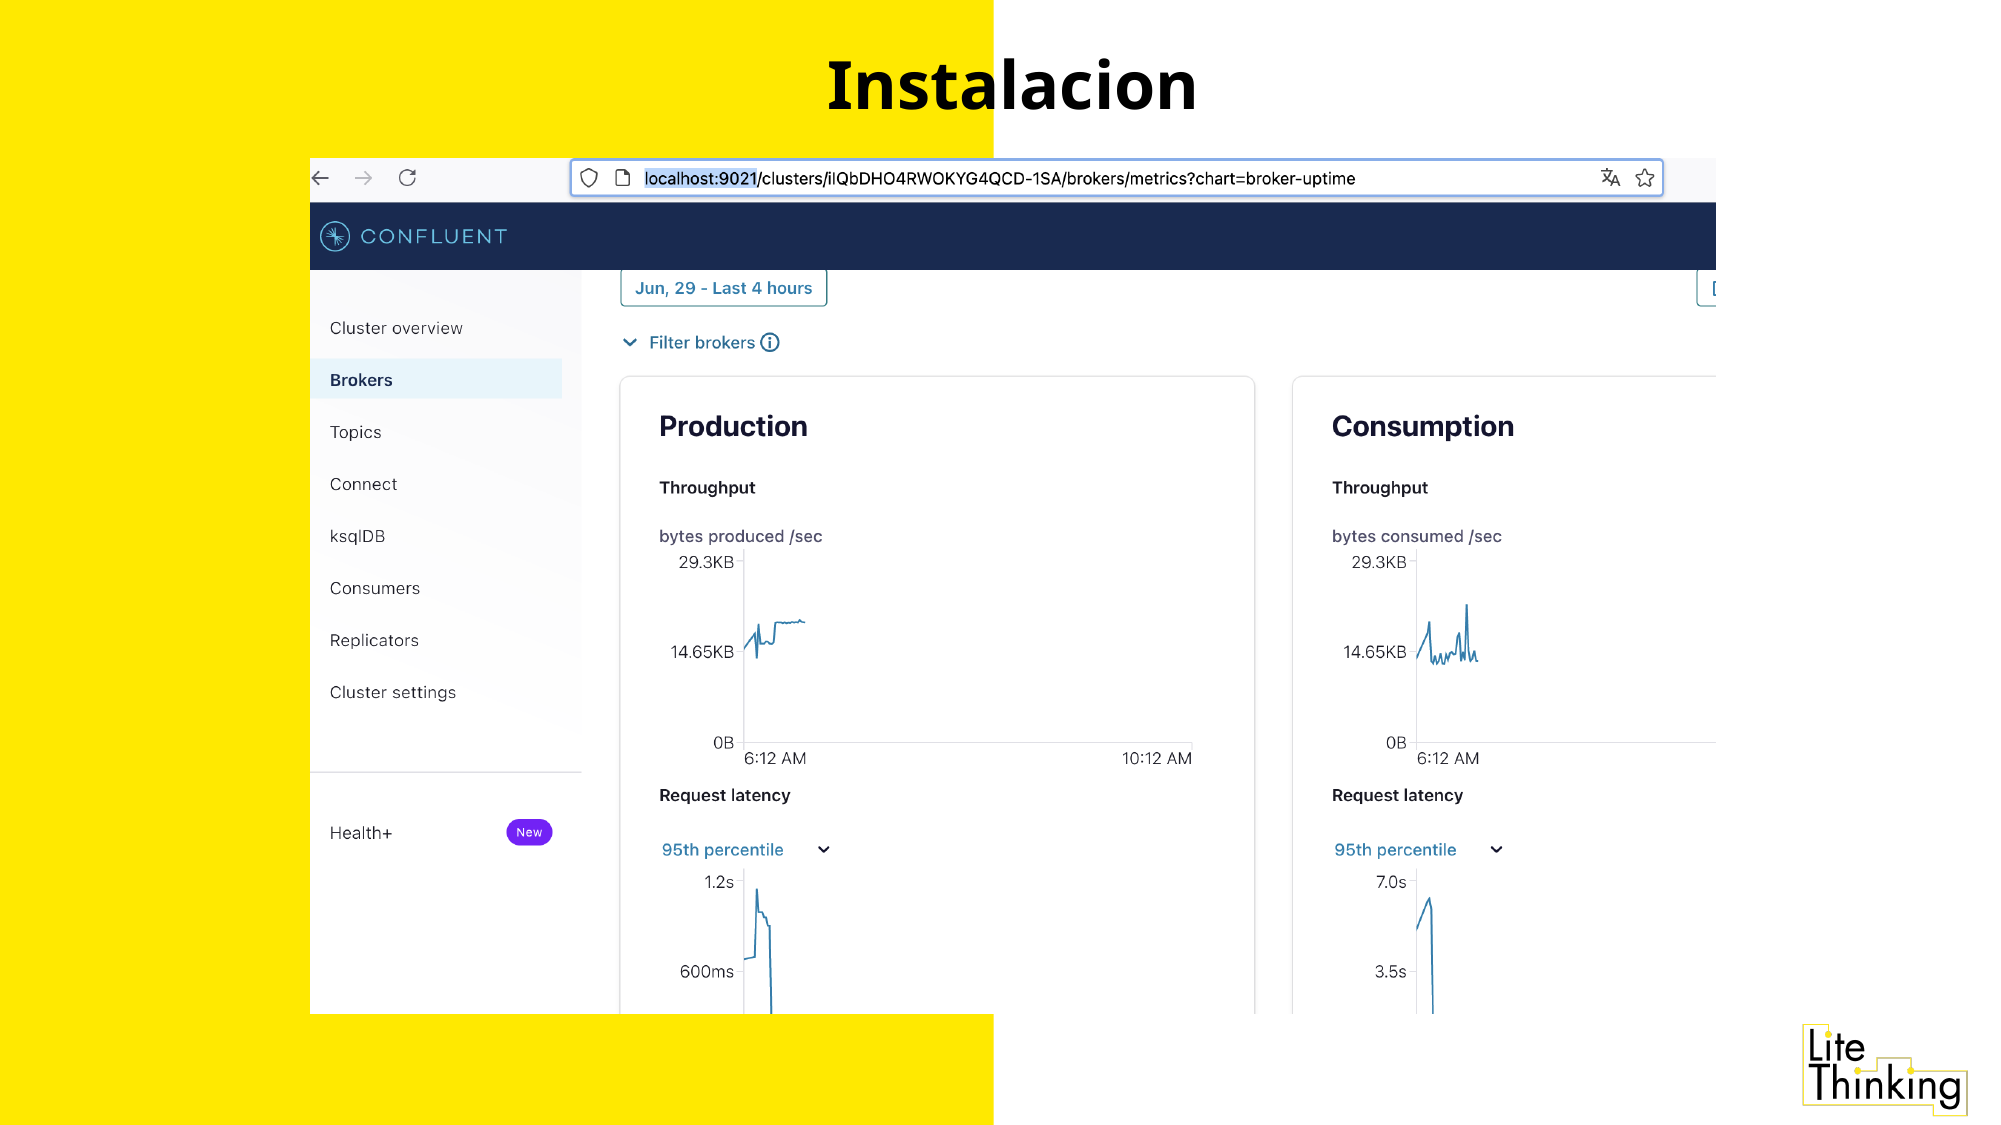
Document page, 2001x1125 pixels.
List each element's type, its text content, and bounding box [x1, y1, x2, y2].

picture [1779, 1014, 1982, 1125]
text_box [0, 0, 995, 1125]
picture [310, 158, 1716, 1015]
text_box Instalacion [53, 35, 1974, 130]
